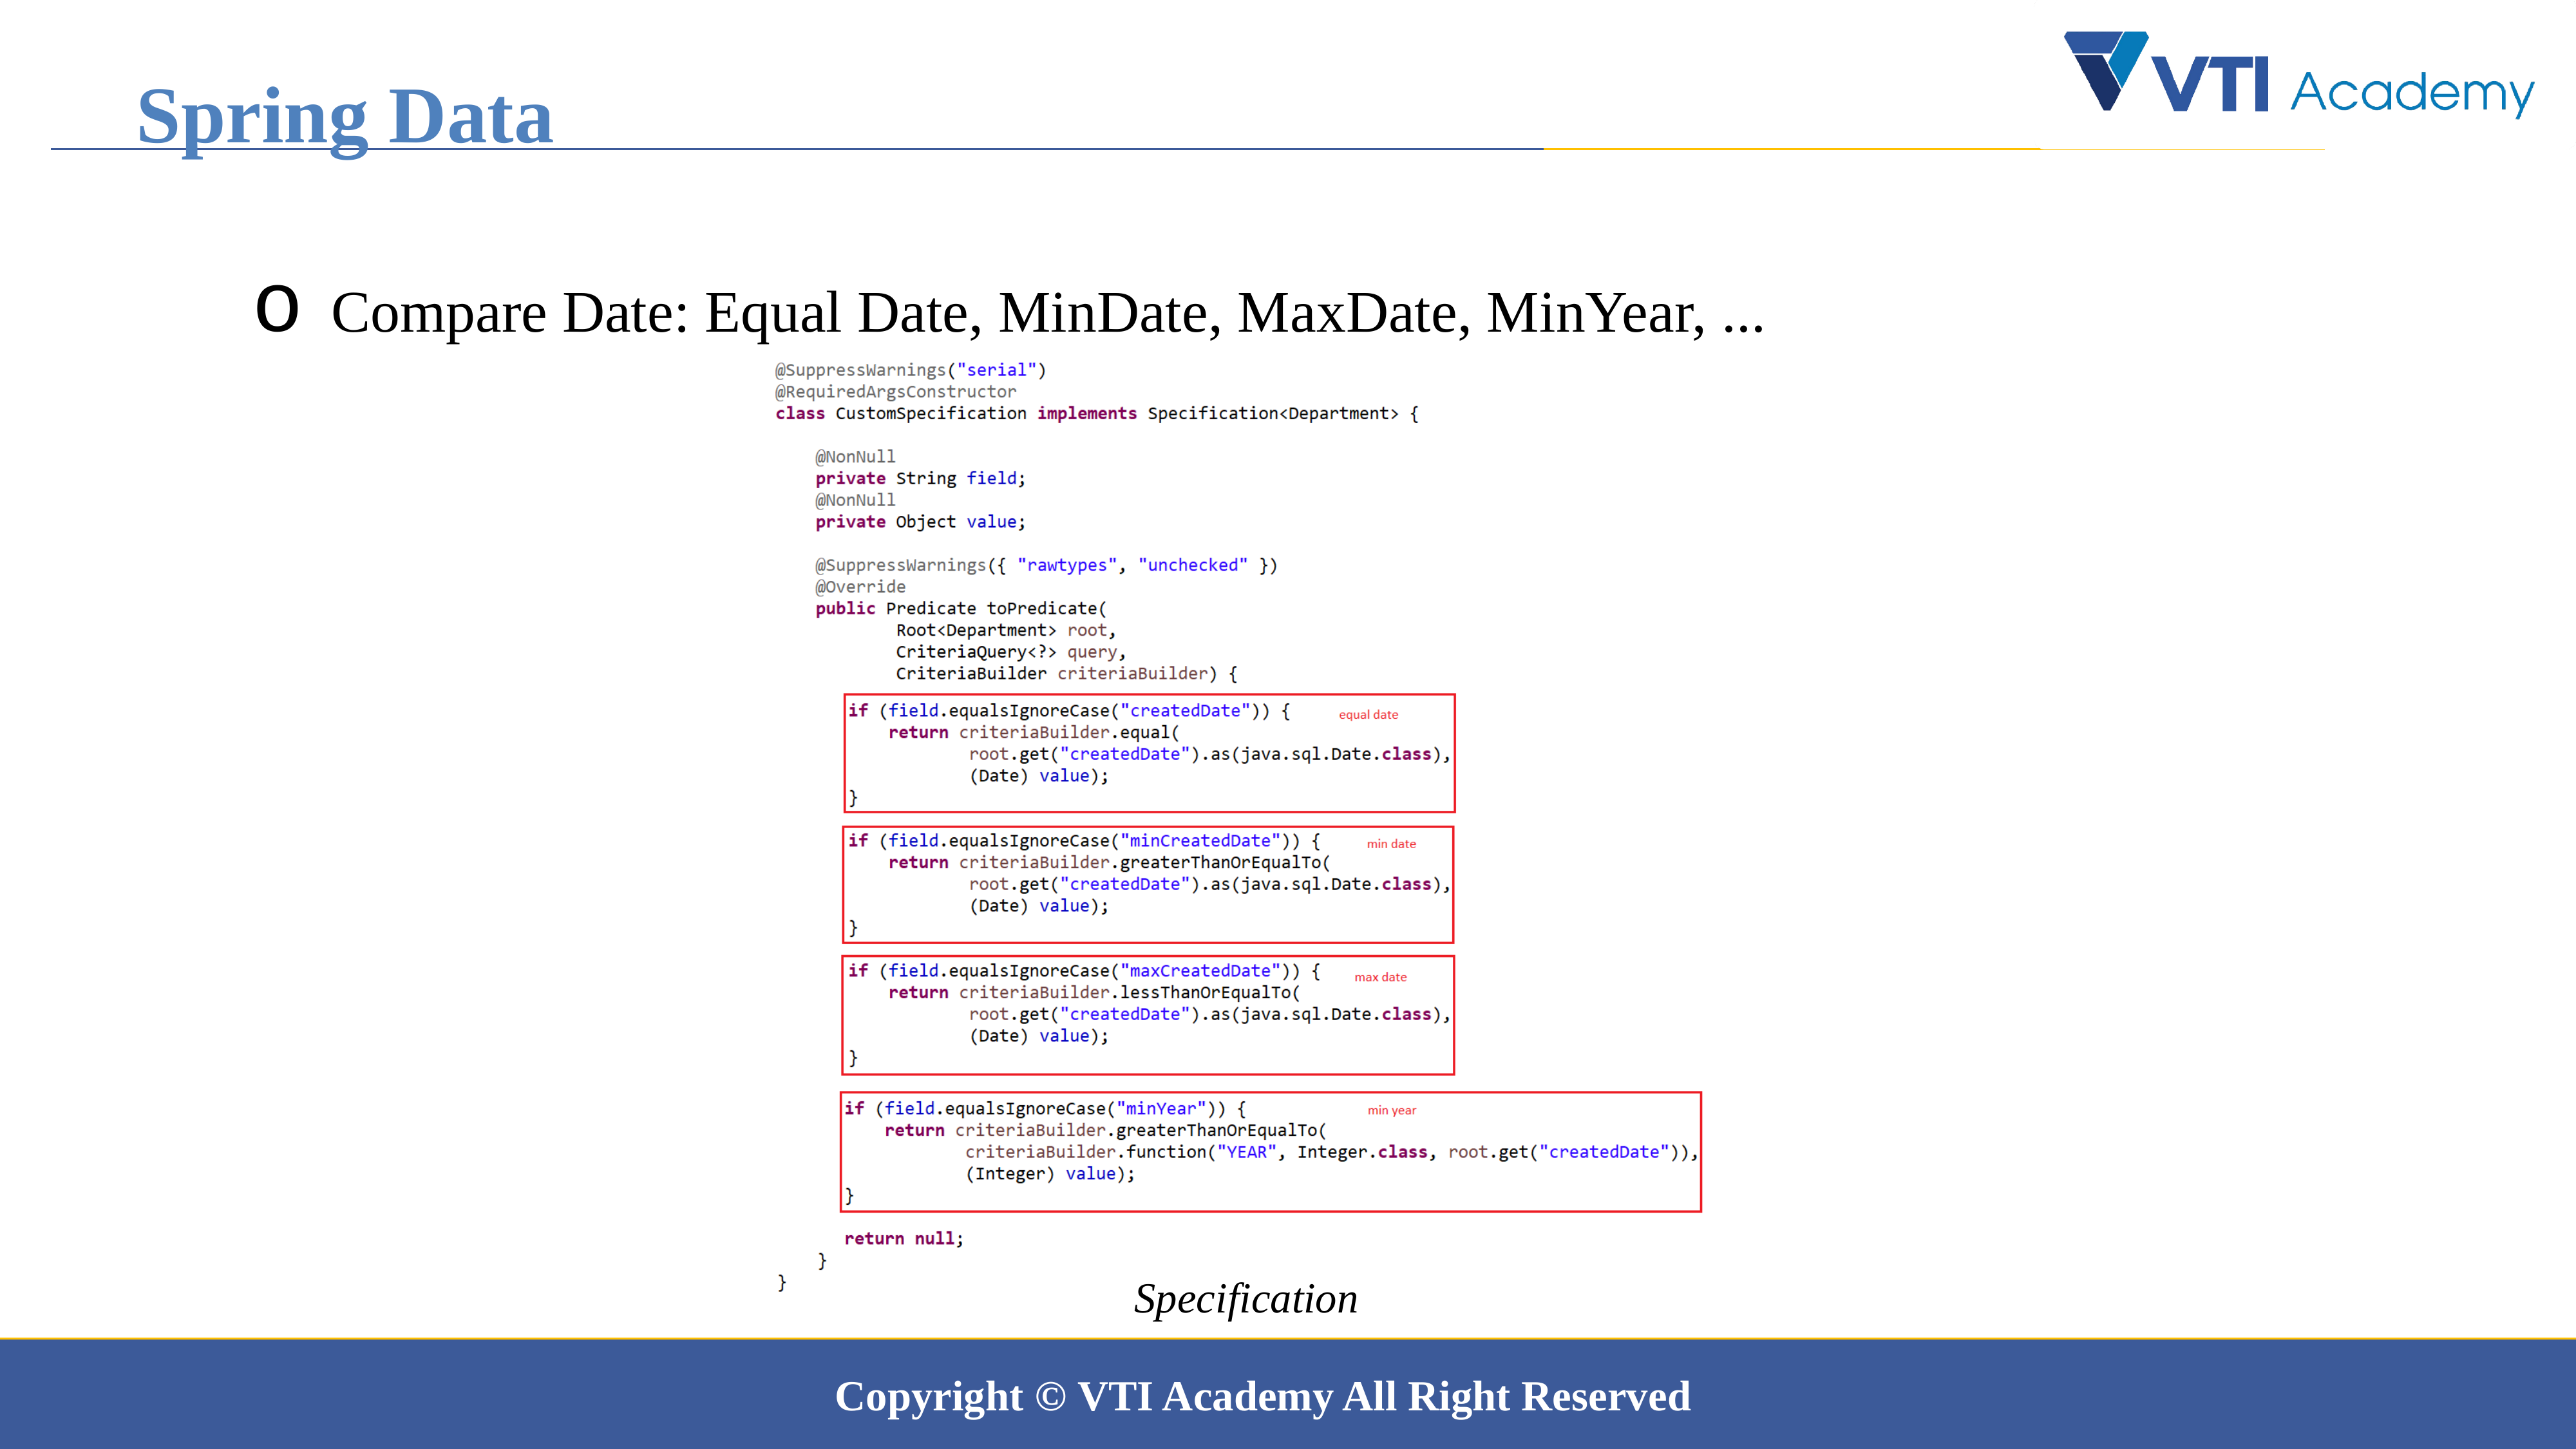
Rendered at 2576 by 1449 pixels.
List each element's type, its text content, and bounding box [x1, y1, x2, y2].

text_box Compare Date: Equal Date, MinDate, MaxDate, MinYear, ... [195, 268, 1967, 377]
text_box Specification [1124, 1296, 1369, 1326]
text_box Spring Data [126, 60, 1709, 161]
picture [771, 357, 1709, 1296]
picture [2034, 0, 2576, 149]
